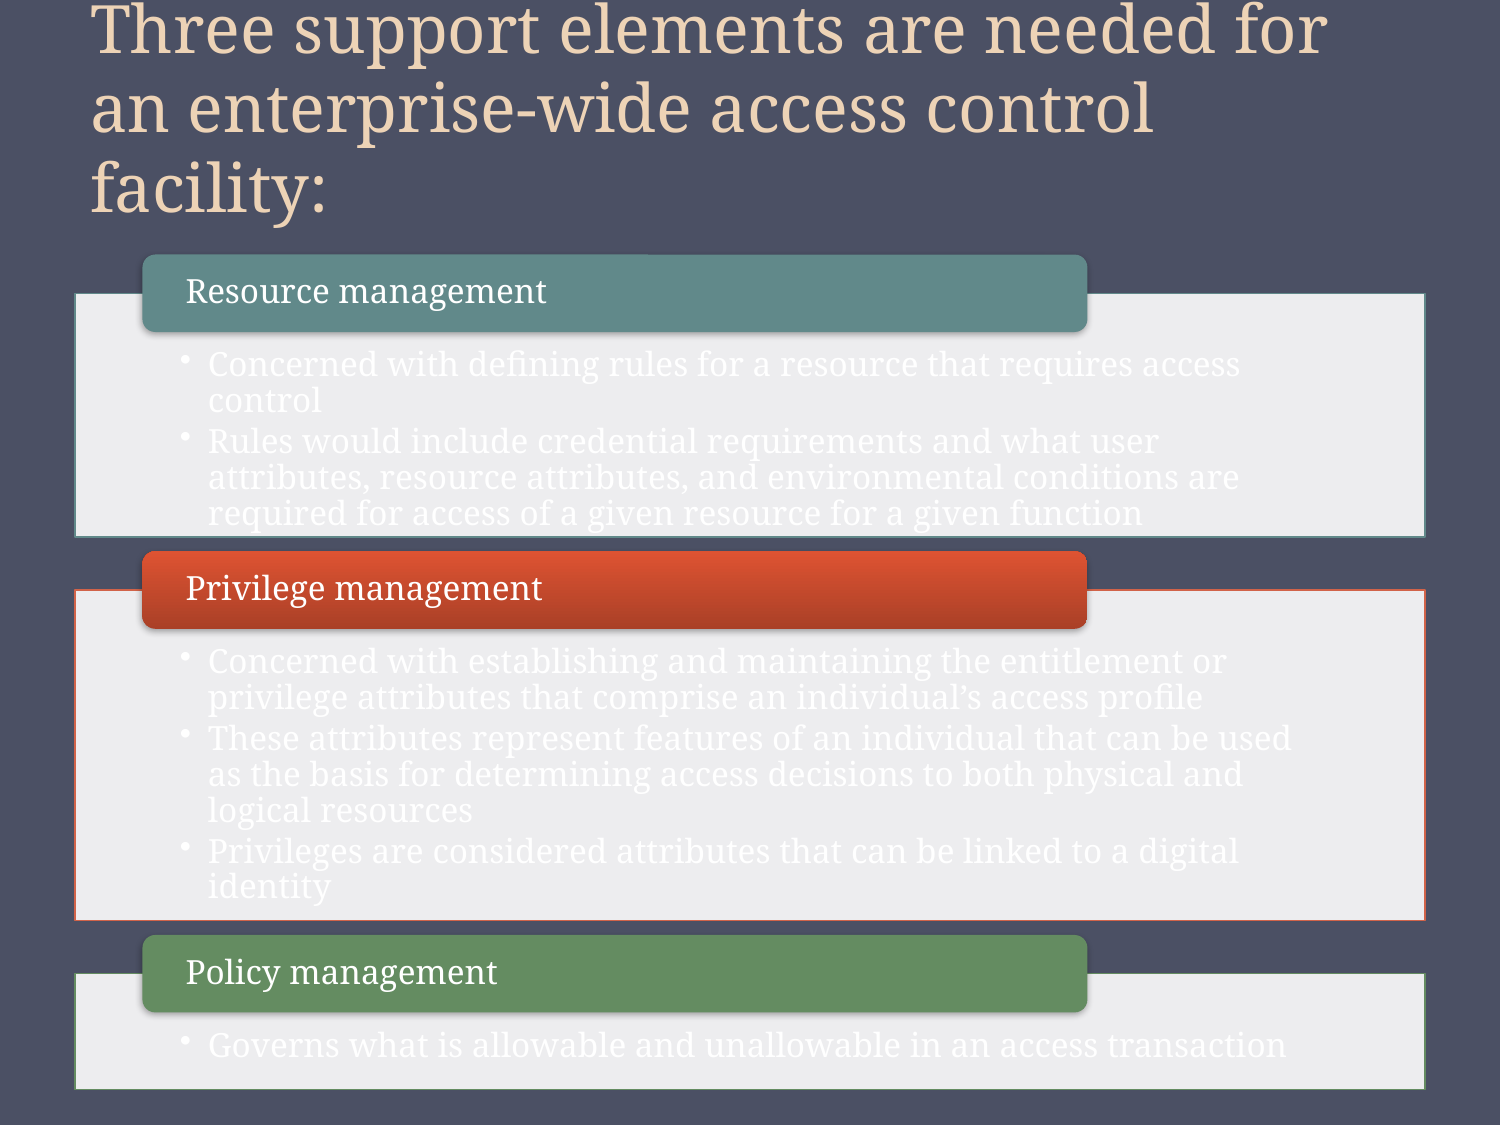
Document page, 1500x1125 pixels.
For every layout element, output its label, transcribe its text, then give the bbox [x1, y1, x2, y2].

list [74, 249, 1426, 1095]
title Three support elements are needed for an enterprise-wide access control facility: [75, 37, 1425, 234]
